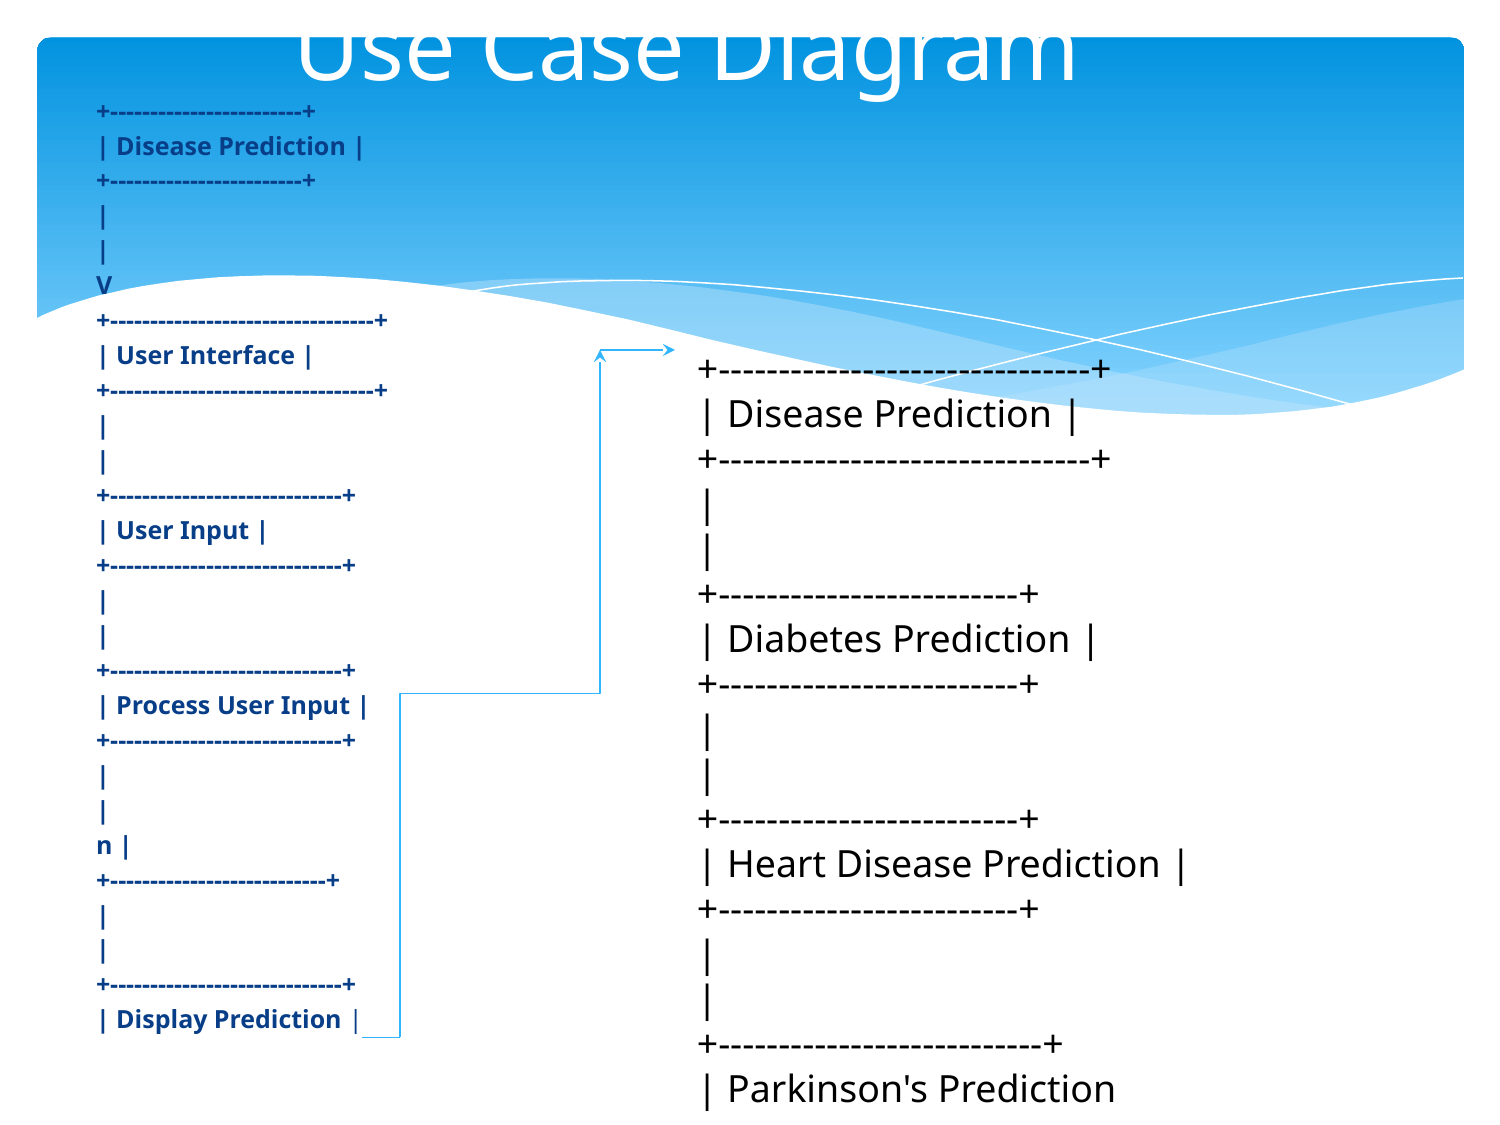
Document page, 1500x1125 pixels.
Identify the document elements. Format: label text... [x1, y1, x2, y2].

text_box +-------------------------------+ | Disease Prediction | +-------------------------------+ | | +-------------------------+ | Diabetes Prediction | +-------------------------+ | | +-------------------------+ | Heart Disease Prediction | +-------------------------+ | | +---------------------------+ | Parkinson's Prediction [675, 337, 1264, 1118]
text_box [155, 593, 844, 794]
list +------------------------+ | Disease Prediction | +------------------------+ | | V +---------------------------------+ | User Interface | +---------------------------------+ | | +-----------------------------+ | User Input | +-----------------------------+ | | +-----------------------------+ | Process User Input | +-----------------------------+ | | n | +---------------------------+ | | +-----------------------------+ | Display Prediction | [75, 138, 1300, 1125]
title Use Case Diagram [75, 0, 1300, 138]
